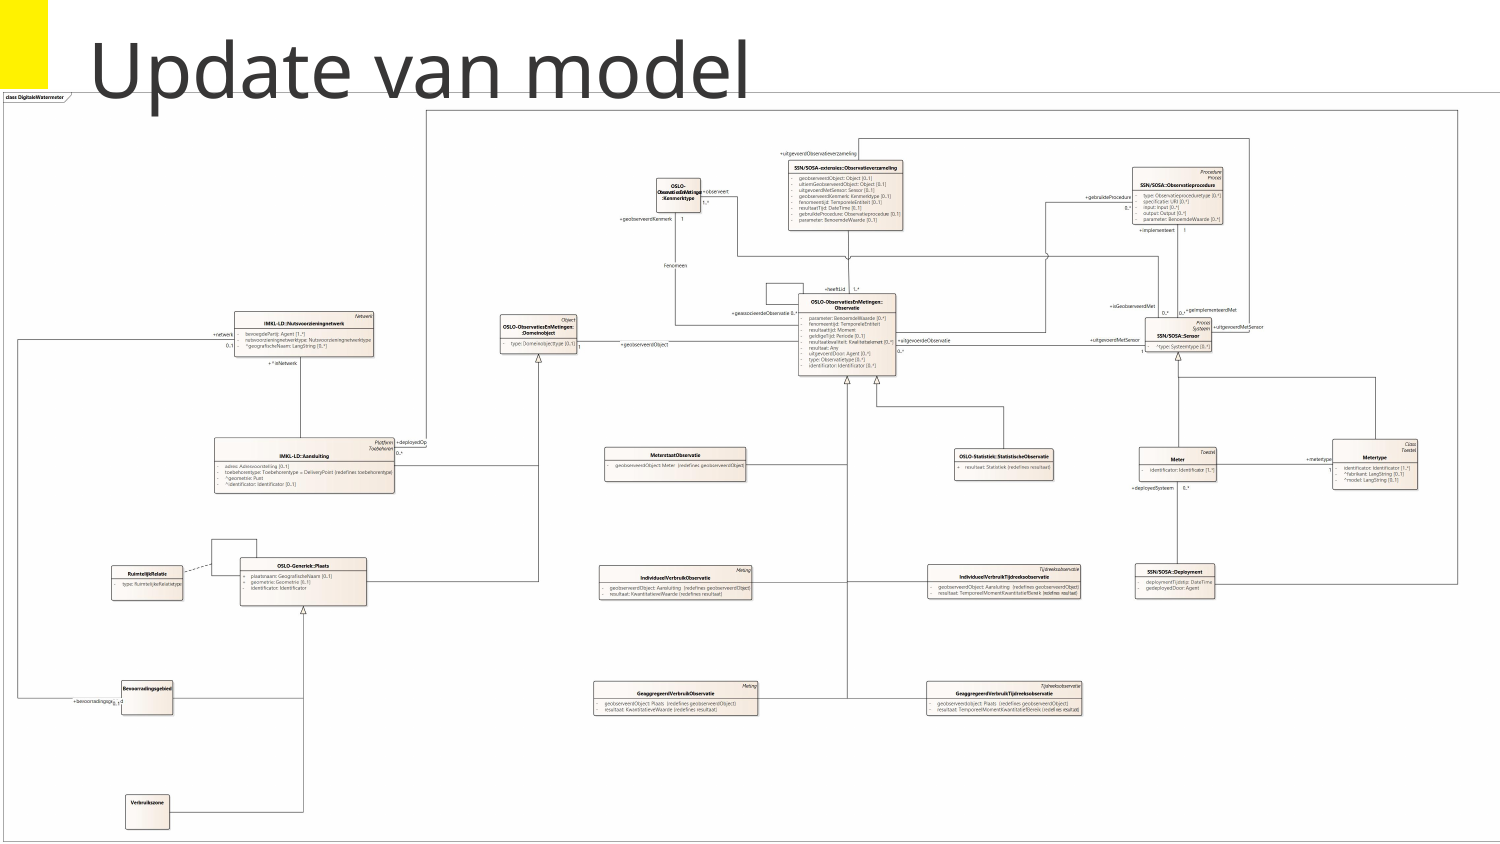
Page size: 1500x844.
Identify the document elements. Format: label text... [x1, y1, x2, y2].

title Update van model [73, 5, 1291, 80]
picture [0, 88, 1500, 844]
